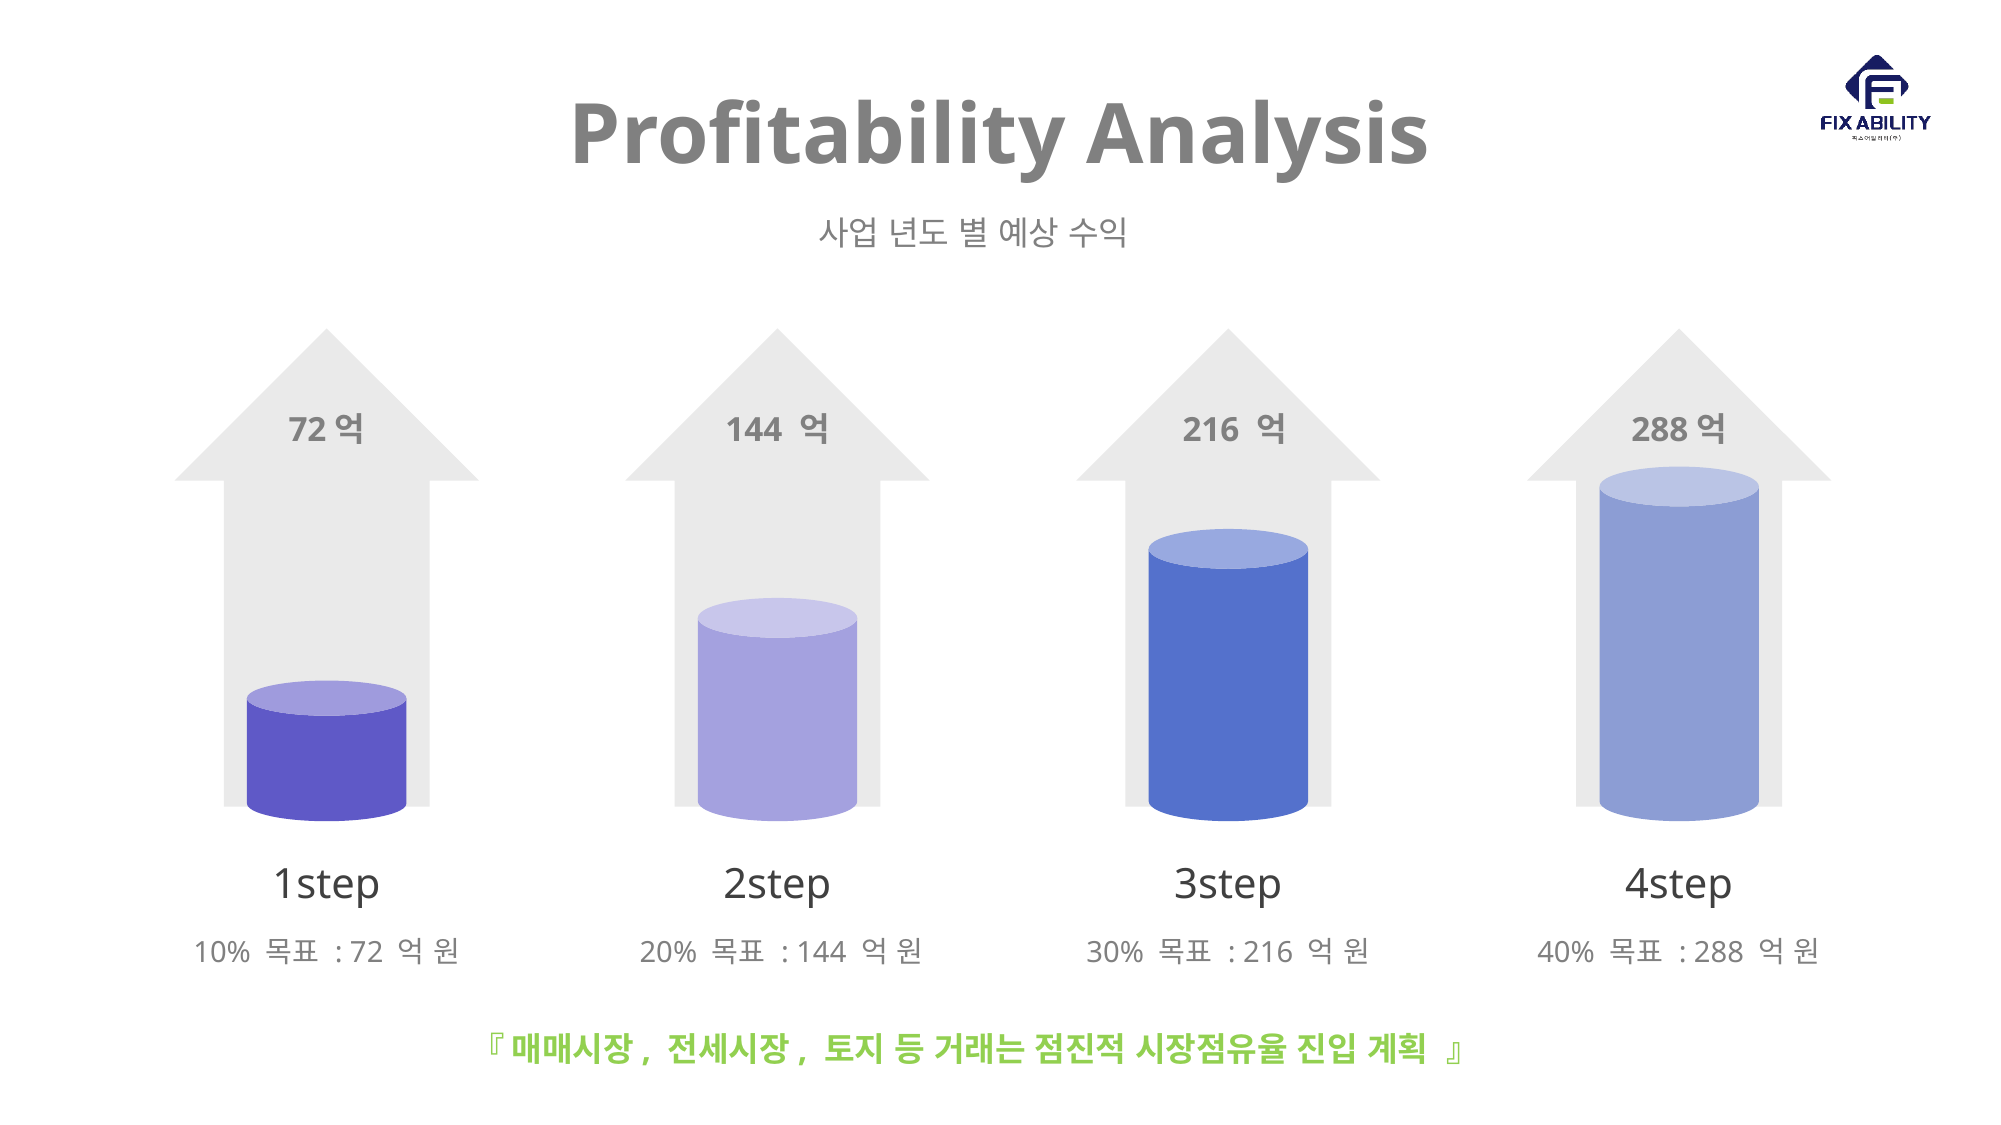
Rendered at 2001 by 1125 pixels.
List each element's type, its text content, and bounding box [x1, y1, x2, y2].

title Profitability Analysis [132, 54, 1868, 205]
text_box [1526, 328, 1832, 822]
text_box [174, 328, 480, 822]
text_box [974, 849, 1423, 977]
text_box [1075, 328, 1381, 822]
list 사업 년도 별 예상 수익 [215, 204, 1733, 268]
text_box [72, 849, 501, 977]
text_box 『 매매시장, 전세시장, 토지 등 거래는 점진적 시장점유율 진입 계획 』 [338, 1012, 1613, 1083]
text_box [1425, 849, 1934, 977]
picture [1821, 54, 1931, 141]
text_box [503, 849, 972, 977]
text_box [625, 328, 930, 822]
